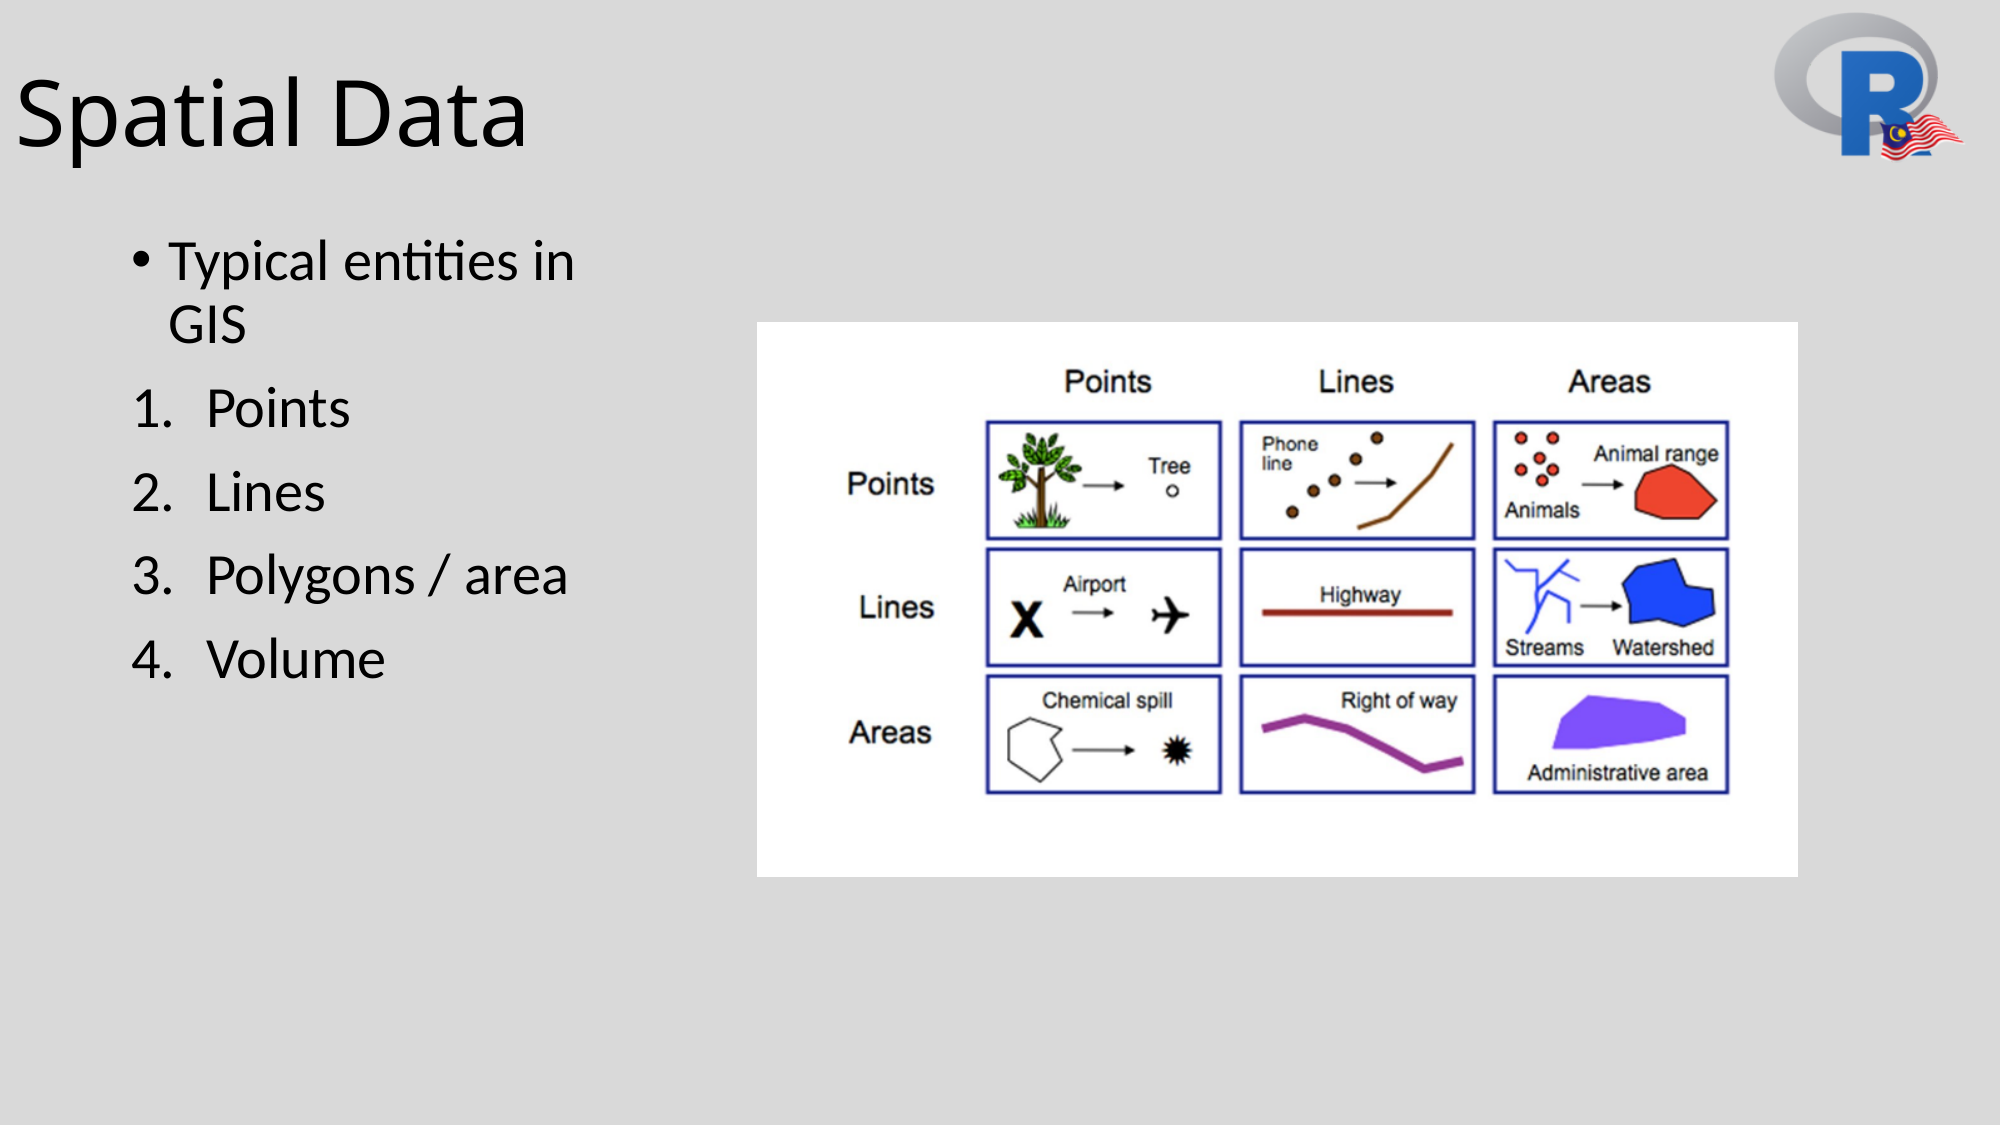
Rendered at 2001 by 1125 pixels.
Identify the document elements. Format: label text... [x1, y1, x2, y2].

title Spatial Data [0, 42, 1644, 192]
text_box [1766, 12, 1971, 163]
list Typical entities in GIS Points Lines Polygons / area Volume [115, 222, 640, 707]
picture [757, 322, 1798, 877]
